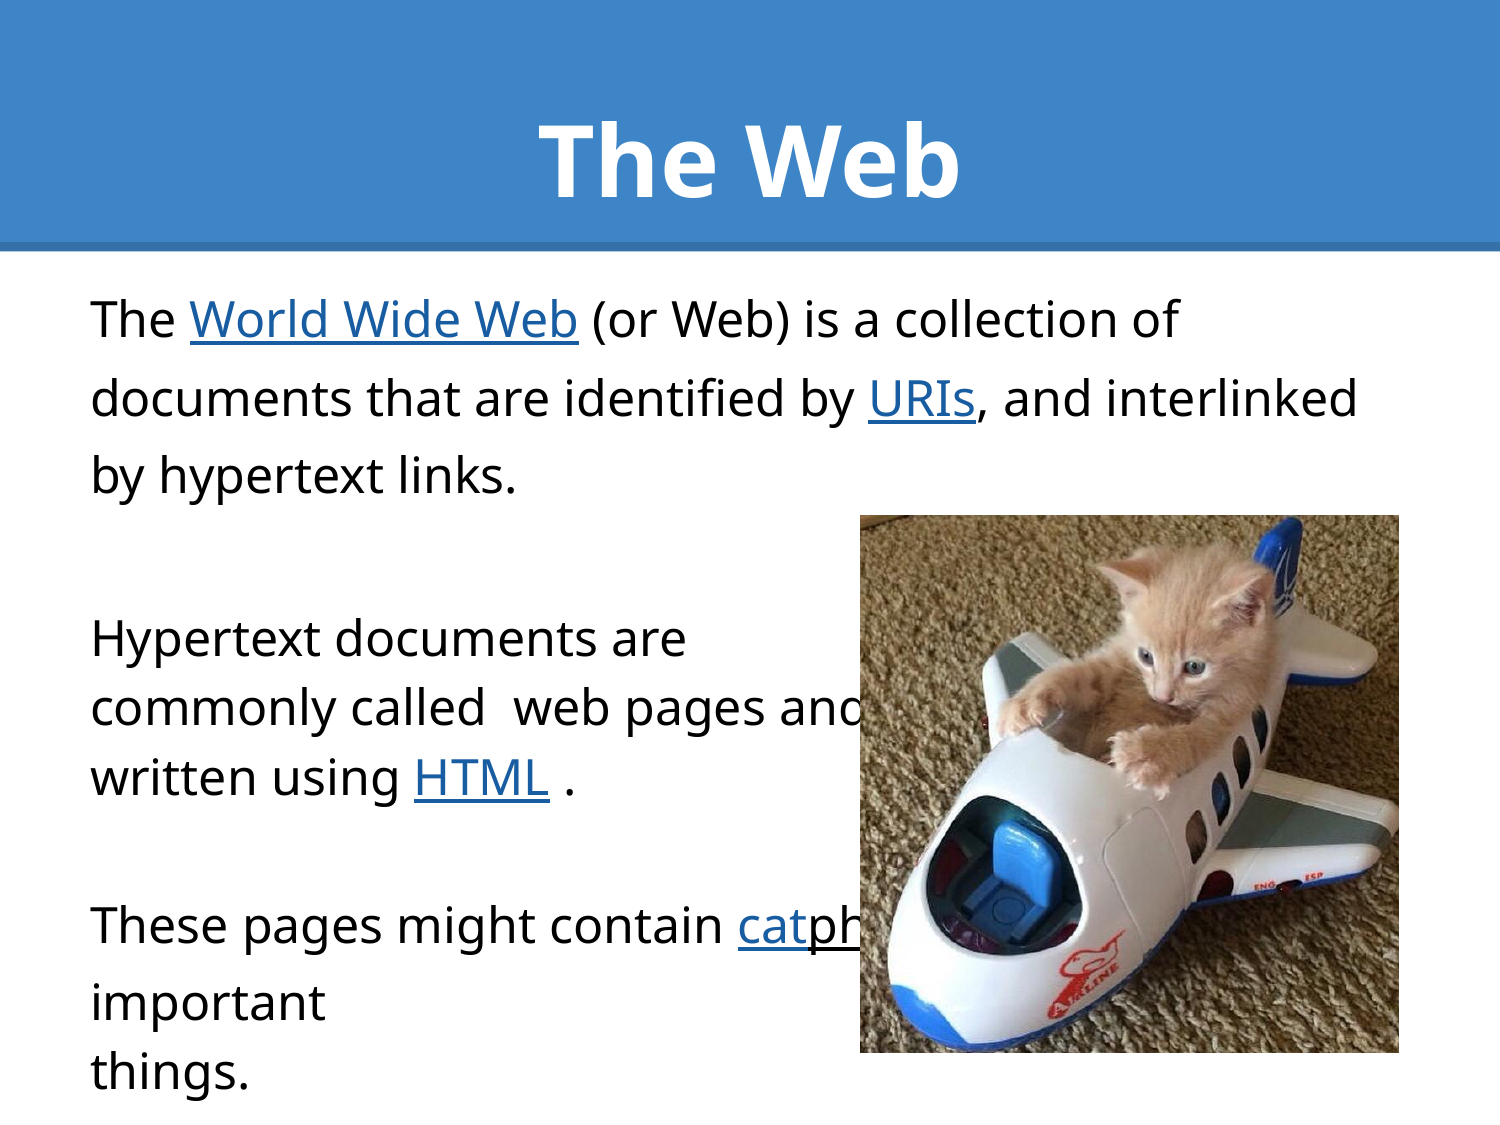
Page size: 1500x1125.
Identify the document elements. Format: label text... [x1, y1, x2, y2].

picture [860, 514, 1399, 1054]
list The World Wide Web (or Web) is a collection of documents that are identified by URIs, and interlinked by hypertext links. Hypertext documents are commonly called web pages and written using HTML . These pages might contain cat photos and other less important things. [75, 262, 1425, 1078]
title The Web [75, 45, 1425, 233]
